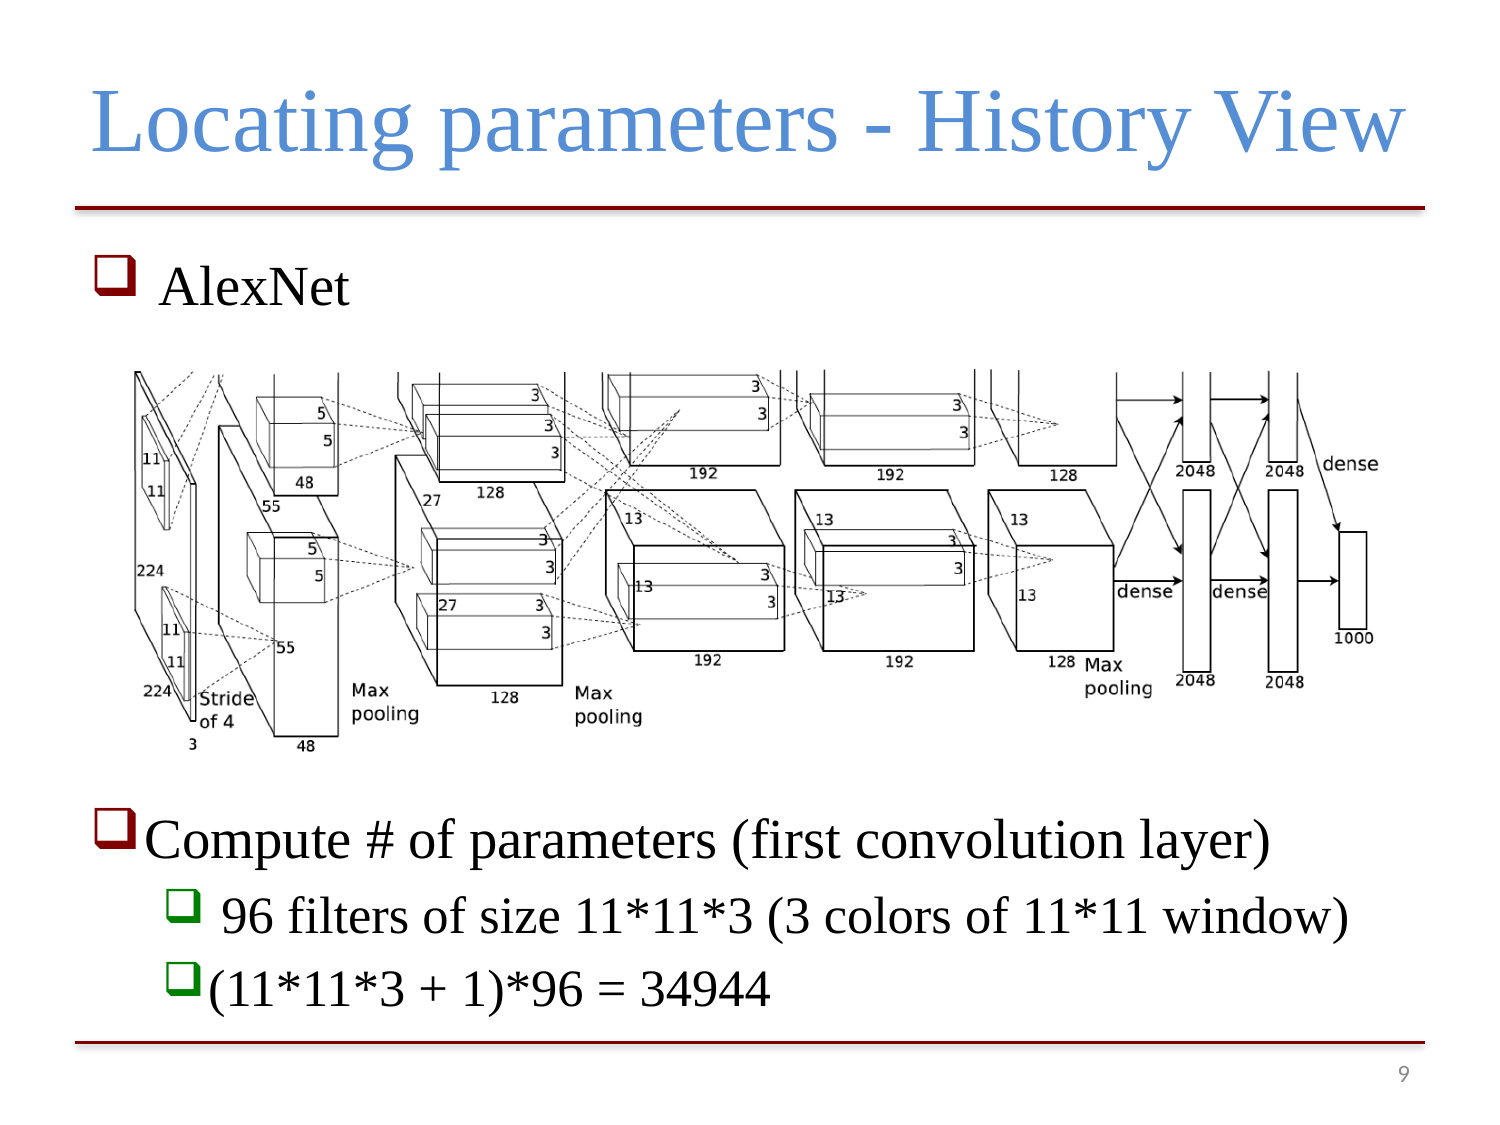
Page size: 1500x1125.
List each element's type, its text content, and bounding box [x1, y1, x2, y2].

title Locating parameters - History View [75, 20, 1425, 208]
slide_number 8 [1074, 1042, 1425, 1103]
list AlexNet Compute # of parameters (first convolution layer) 96 filters of size 11*11*3 (3 colors of 11*11 window) (11*11*3 + 1)*96 = 34944 [75, 241, 1425, 1030]
picture [91, 336, 1415, 778]
